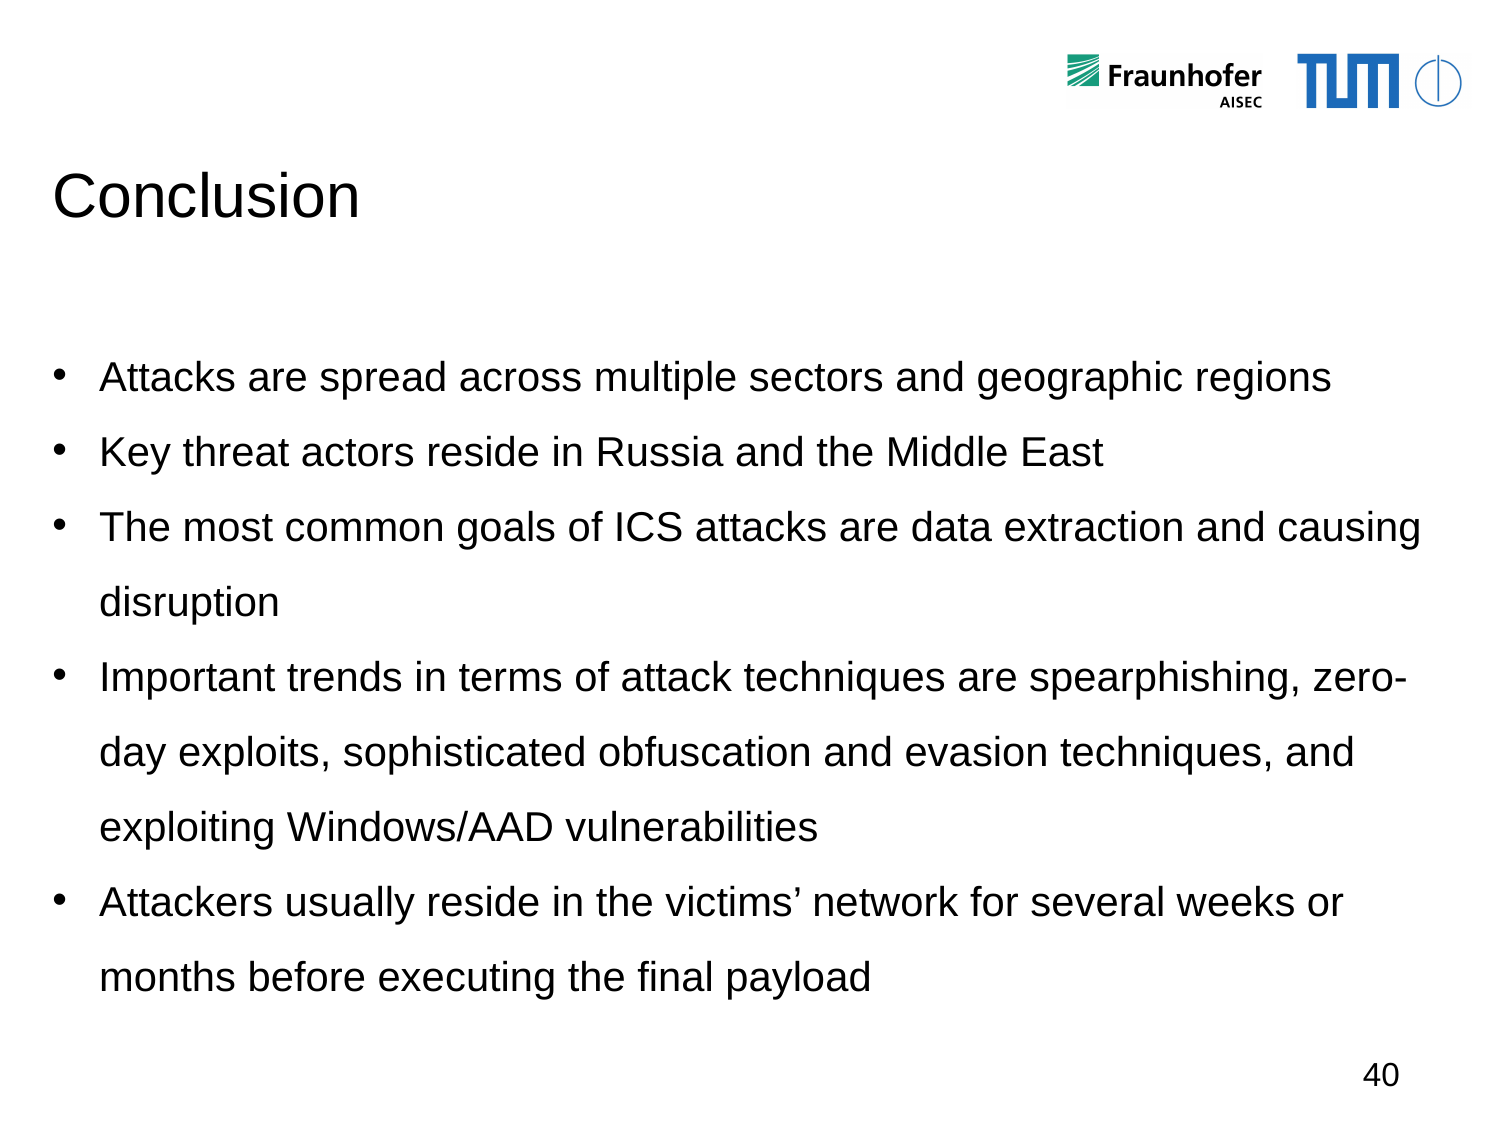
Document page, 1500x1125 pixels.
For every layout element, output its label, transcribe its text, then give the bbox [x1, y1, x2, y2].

text_box 40 [1362, 1047, 1500, 1094]
picture [1066, 53, 1263, 109]
title Conclusion [52, 162, 1449, 231]
picture [1296, 53, 1472, 109]
list Attacks are spread across multiple sectors and geographic regions Key threat actors reside in Russia and the Middle East The most common goals of ICS attacks are data extraction and causing disruption Important trends in terms of attack techniques are spearphishing, zero-day exploits, sophisticated obfuscation and evasion techniques, and exploiting Windows/AAD vulnerabilities Attackers usually reside in the victims’ network for several weeks or months before executing the final payload [52, 324, 1449, 963]
